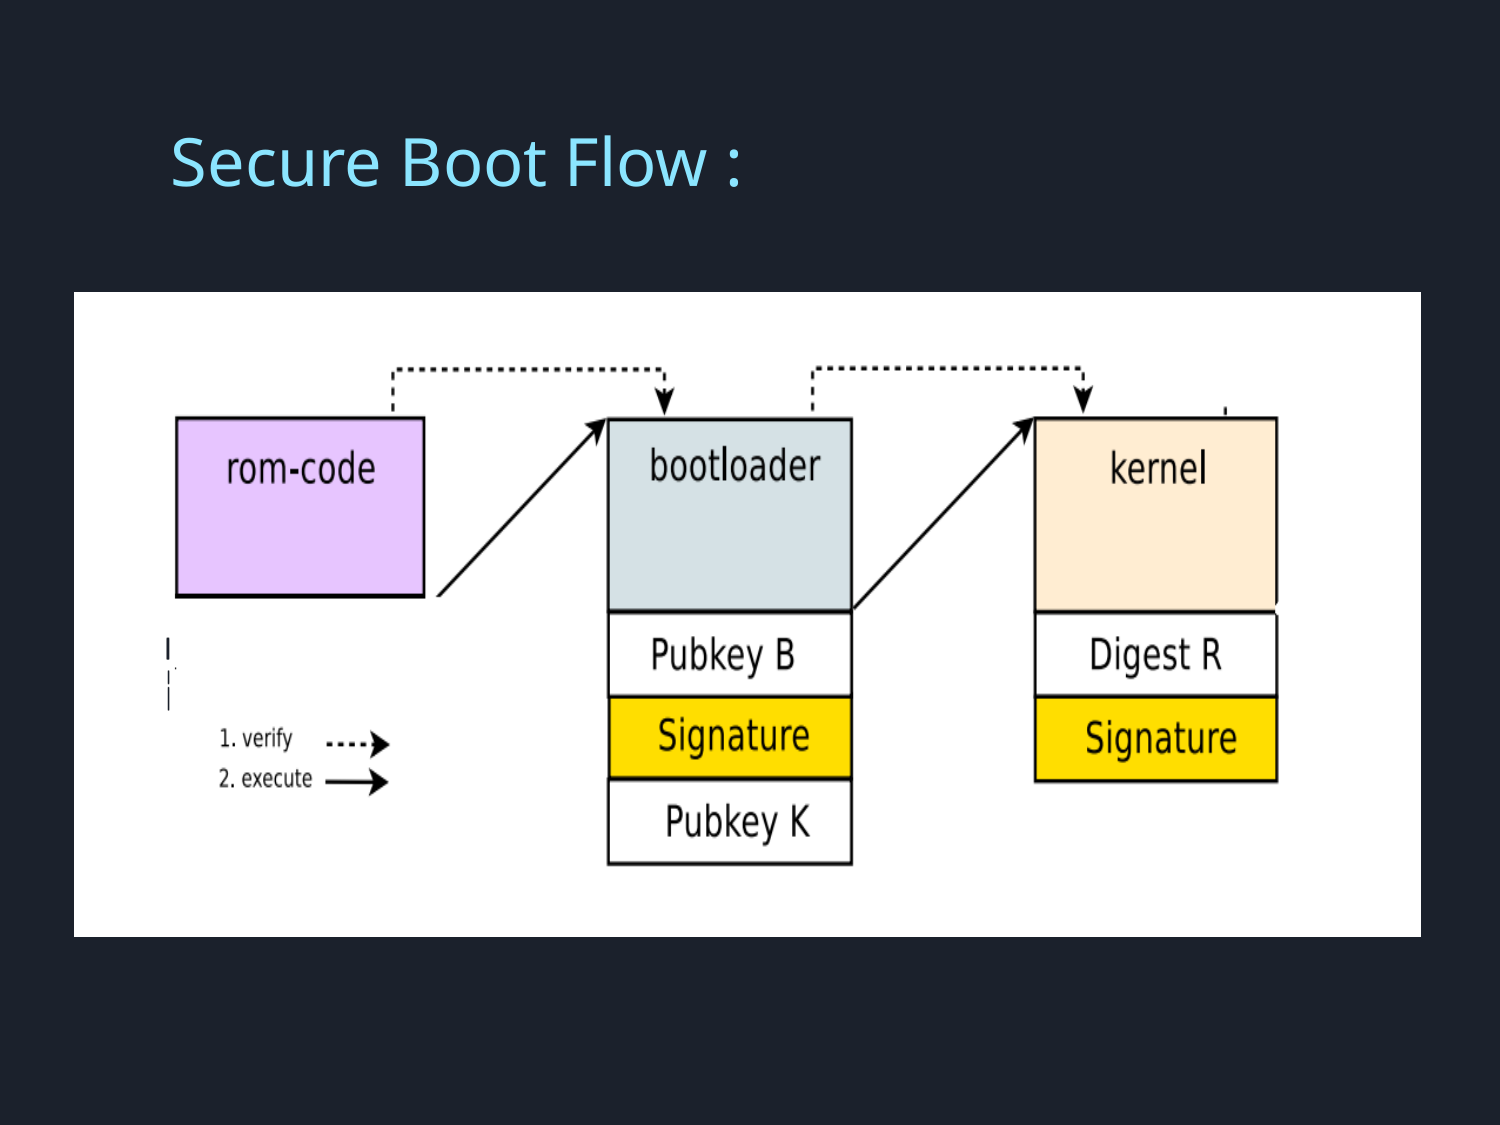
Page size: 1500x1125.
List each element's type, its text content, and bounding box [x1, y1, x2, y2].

picture [74, 291, 1421, 937]
text_box Secure Boot Flow : [0, 32, 973, 208]
